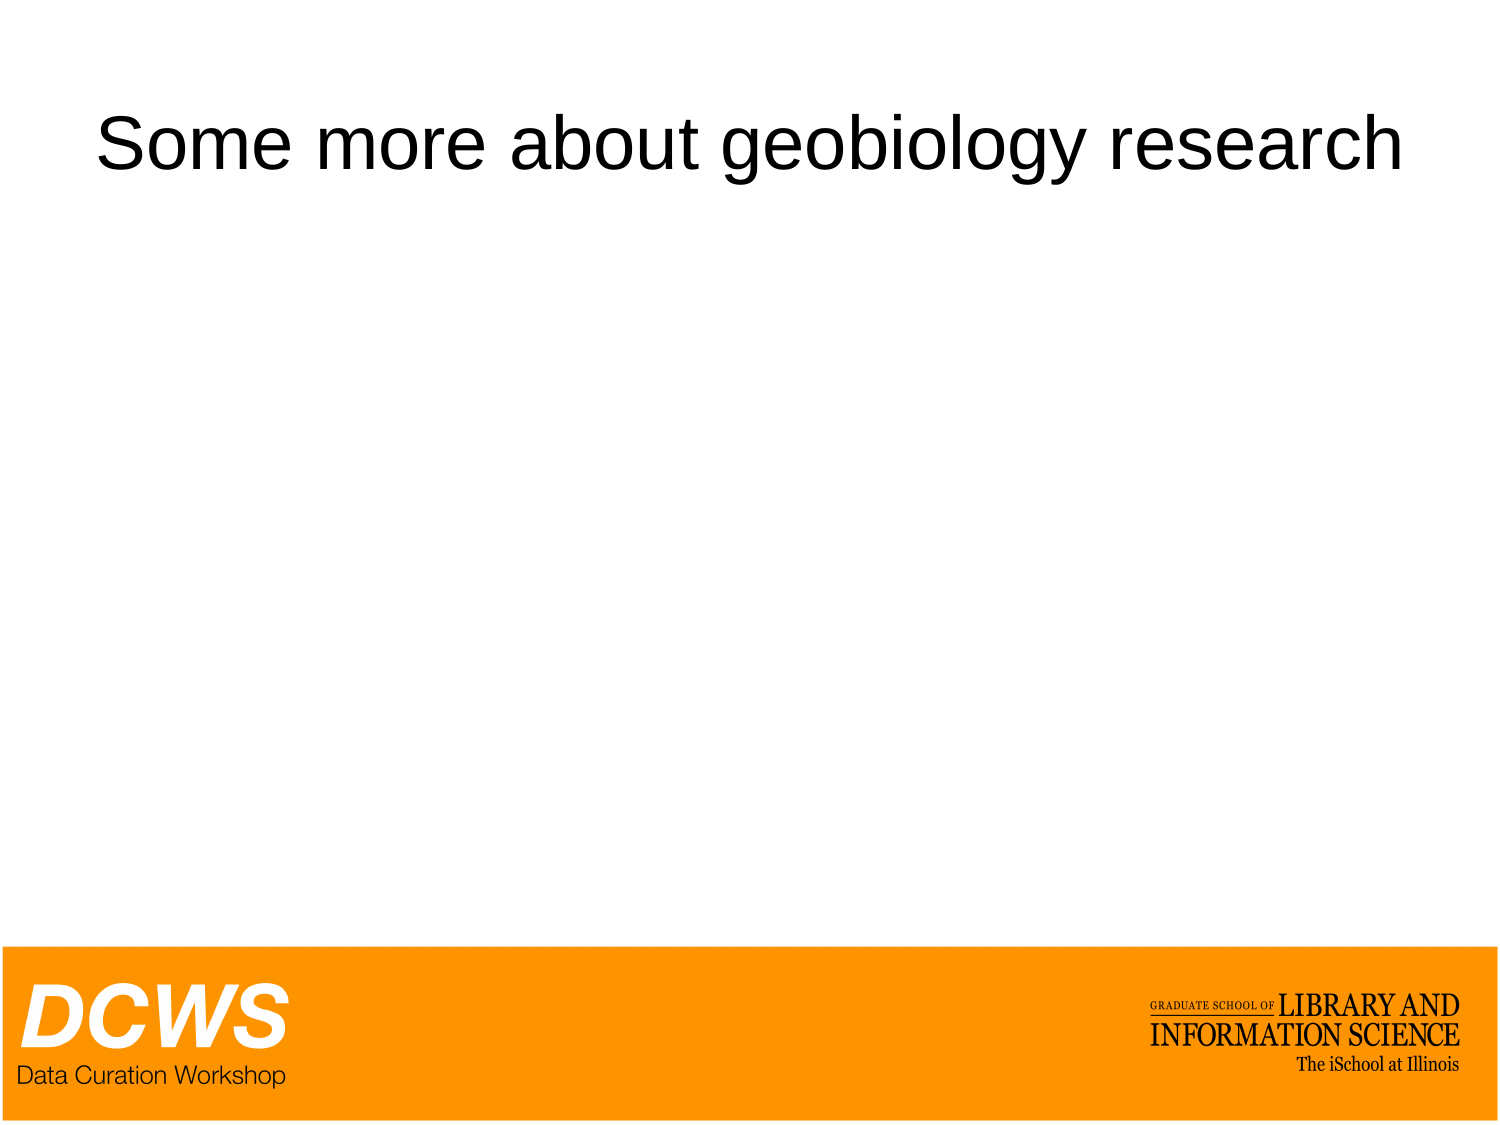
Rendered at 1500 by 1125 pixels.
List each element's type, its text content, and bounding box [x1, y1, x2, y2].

picture [0, 944, 1500, 1123]
title Some more about geobiology research [75, 45, 1425, 233]
